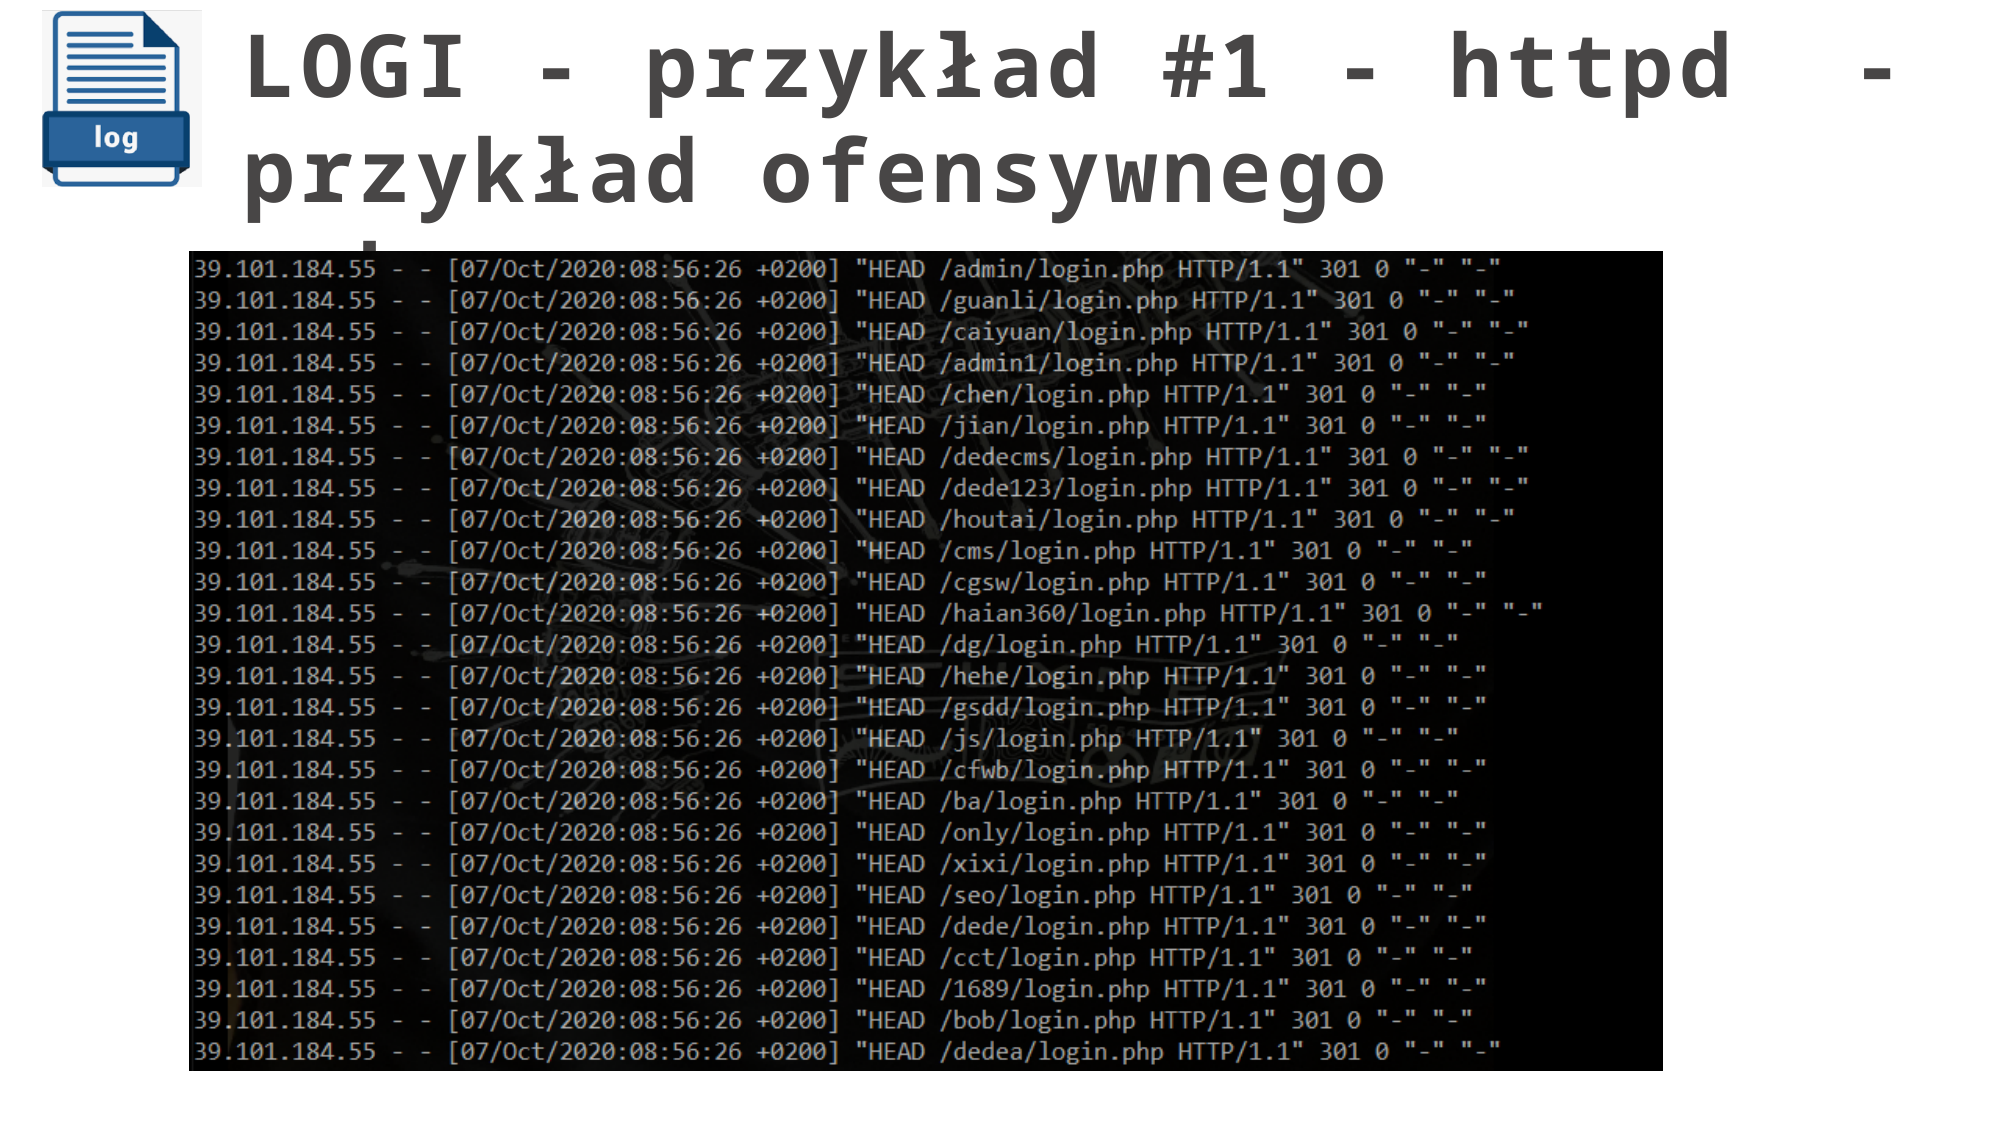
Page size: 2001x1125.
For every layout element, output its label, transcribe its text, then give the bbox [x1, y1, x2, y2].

text_box LOGI - przykład #1 - httpd - przykład ofensywnego rekonesansu [242, 10, 1982, 325]
picture [42, 10, 202, 187]
picture [188, 251, 1663, 1071]
